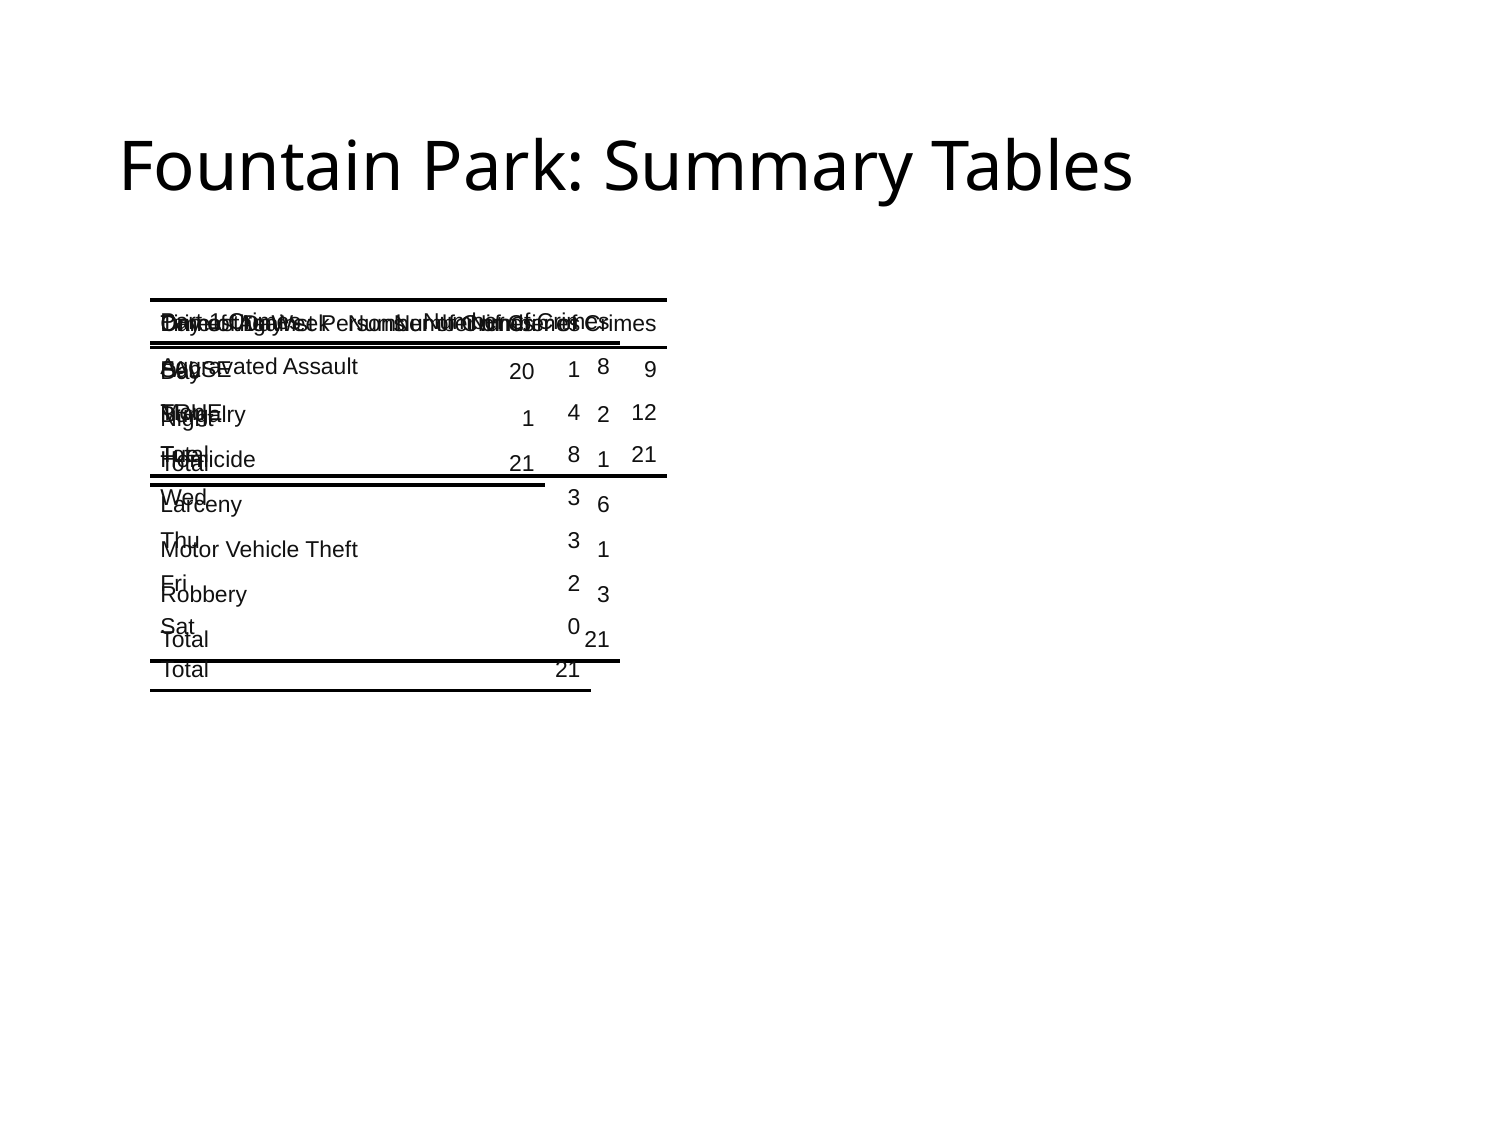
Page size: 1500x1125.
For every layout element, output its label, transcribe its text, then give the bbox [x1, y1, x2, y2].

table_cell 20 [316, 349, 545, 395]
table_cell Total [150, 648, 362, 689]
table_cell 21 [362, 648, 591, 689]
table_cell Day [150, 349, 316, 395]
table_cell 21 [545, 433, 667, 474]
table_cell 21 [316, 442, 545, 483]
table_cell Sat [150, 605, 362, 648]
table_header Number of Crimes [316, 302, 545, 346]
table_cell 21 [591, 618, 620, 659]
table_cell Total [150, 442, 316, 483]
table_cell 1 [591, 528, 620, 571]
table_cell 3 [362, 519, 591, 562]
table_cell 12 [545, 391, 667, 433]
table_cell Thu [150, 519, 362, 562]
table_cell 1 [316, 395, 545, 442]
title Fountain Park: Summary Tables [103, 59, 1397, 278]
table_cell 3 [362, 478, 591, 519]
table_cell 3 [591, 571, 620, 618]
table_cell 0 [362, 605, 591, 648]
table_cell 6 [591, 480, 620, 528]
table_cell 2 [362, 562, 591, 605]
table_cell 9 [545, 349, 667, 391]
table_header Number of Crimes [545, 302, 667, 346]
table_cell Night [150, 395, 316, 442]
table_cell Fri [150, 562, 362, 605]
table_cell Wed [150, 487, 362, 519]
table_header Time of Day [150, 302, 316, 346]
